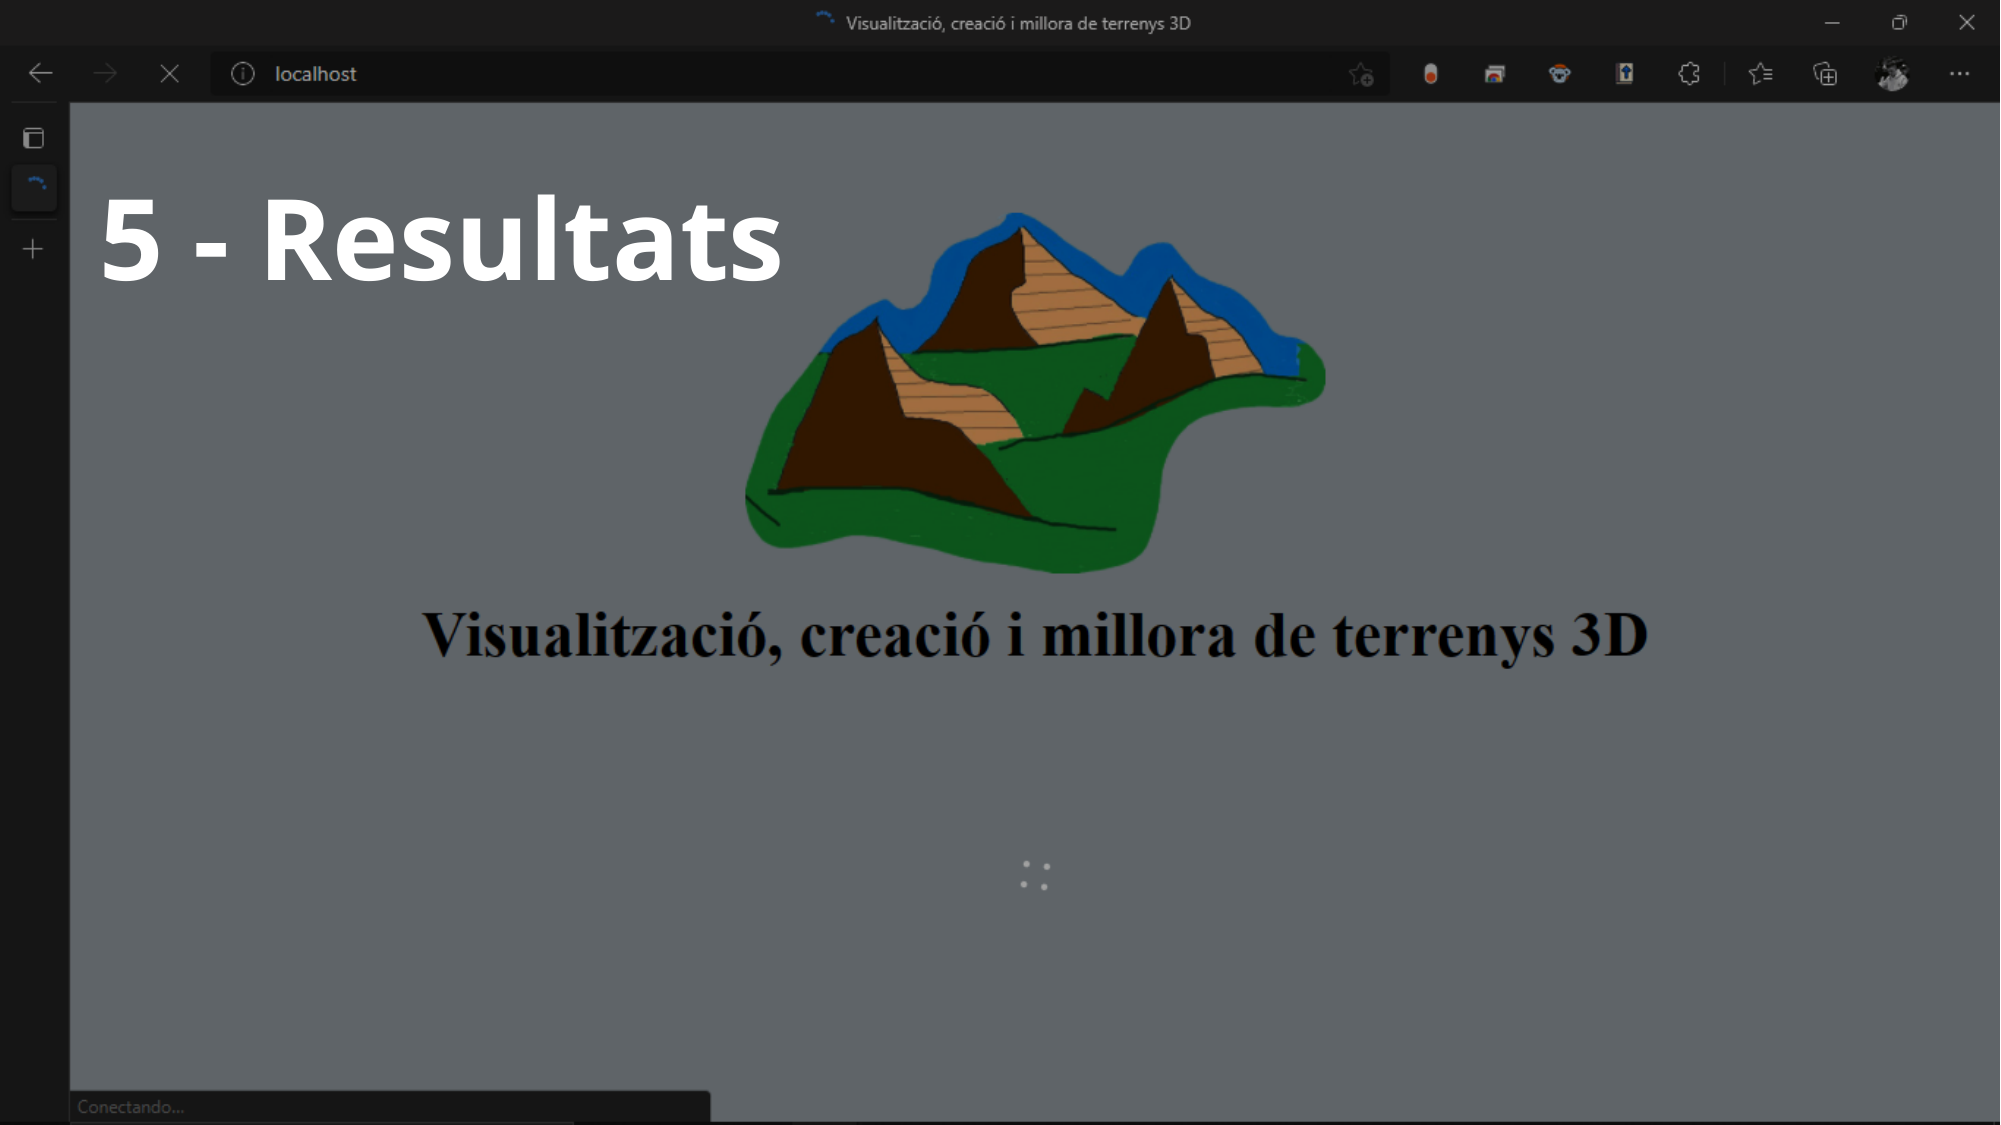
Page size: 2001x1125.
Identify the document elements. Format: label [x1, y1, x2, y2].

list [0, 0, 2000, 1125]
